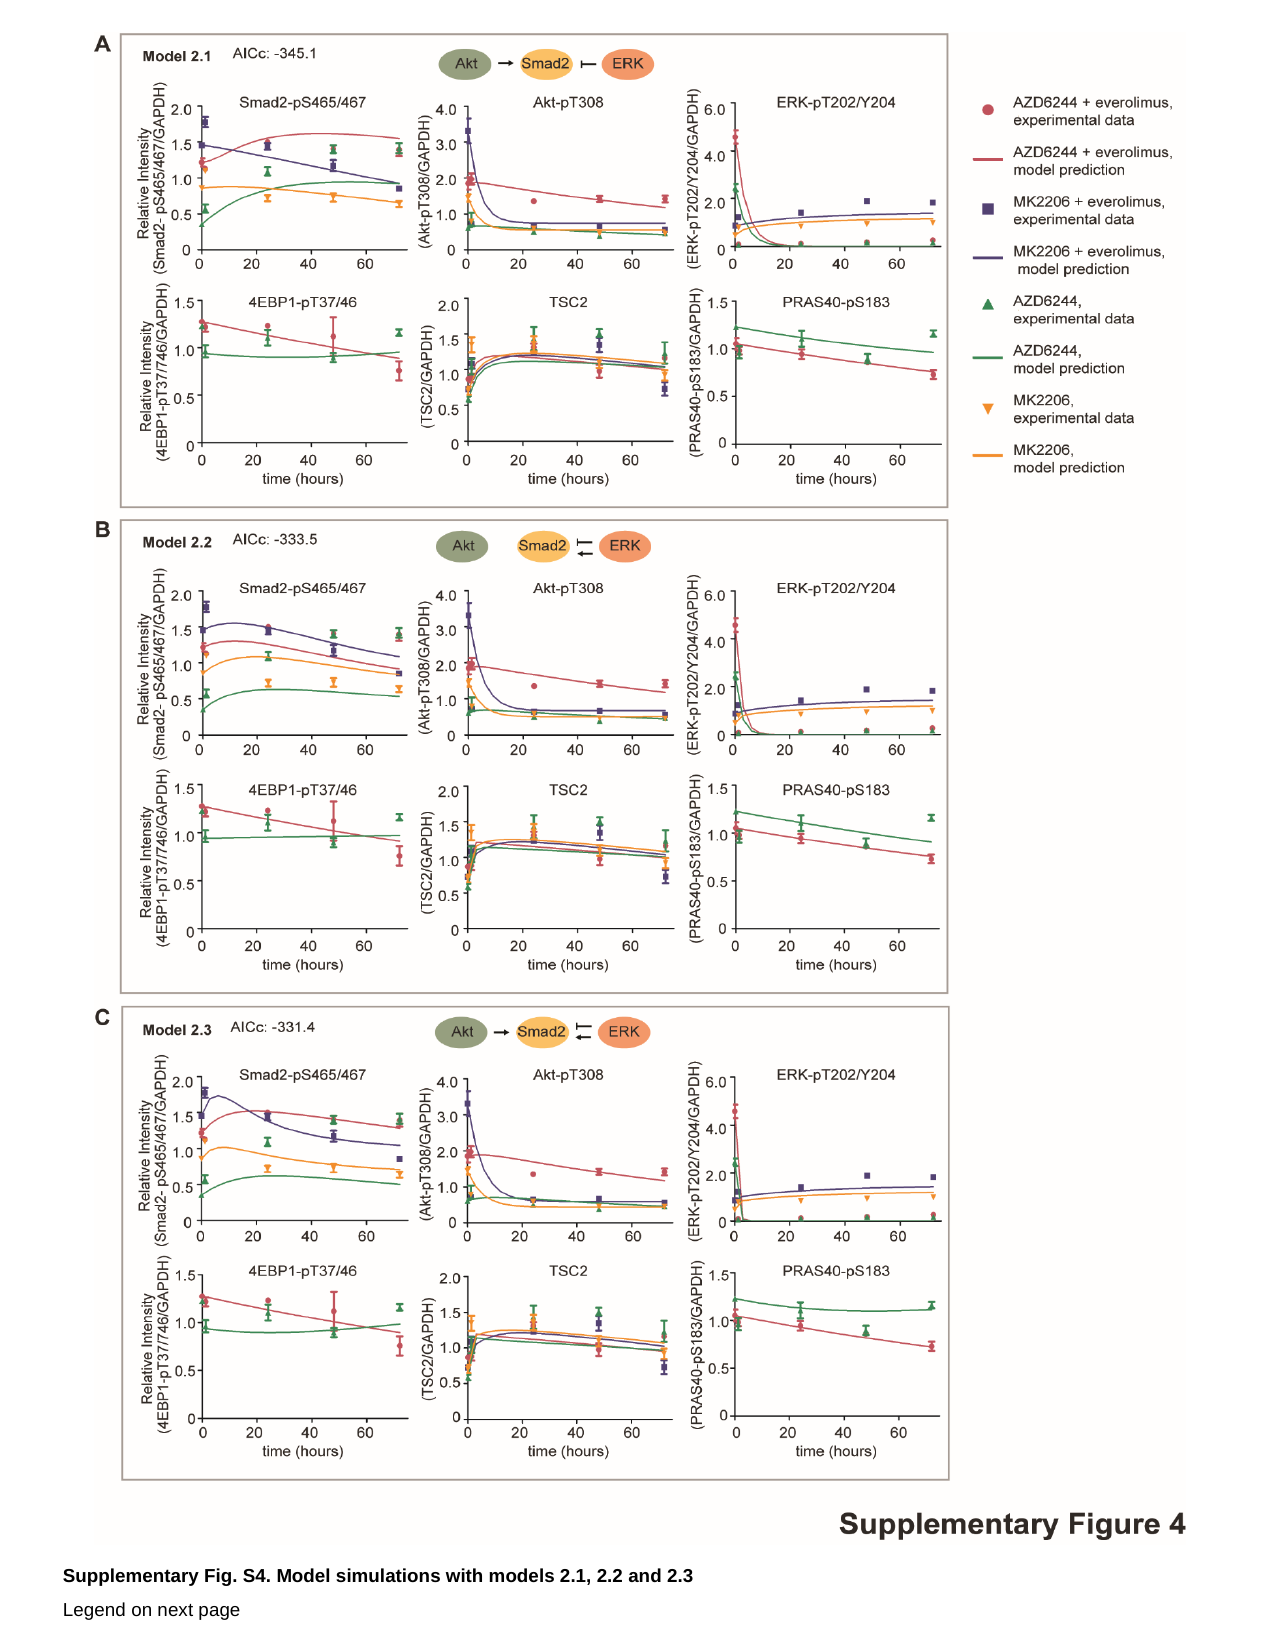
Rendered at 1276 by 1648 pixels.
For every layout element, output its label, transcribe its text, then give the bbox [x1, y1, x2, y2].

picture [94, 32, 1186, 1545]
text_box Supplementary Fig. S4. Model simulations with models 2.1, 2.2 and 2.3 Legend on next page [46, 1544, 1177, 1628]
